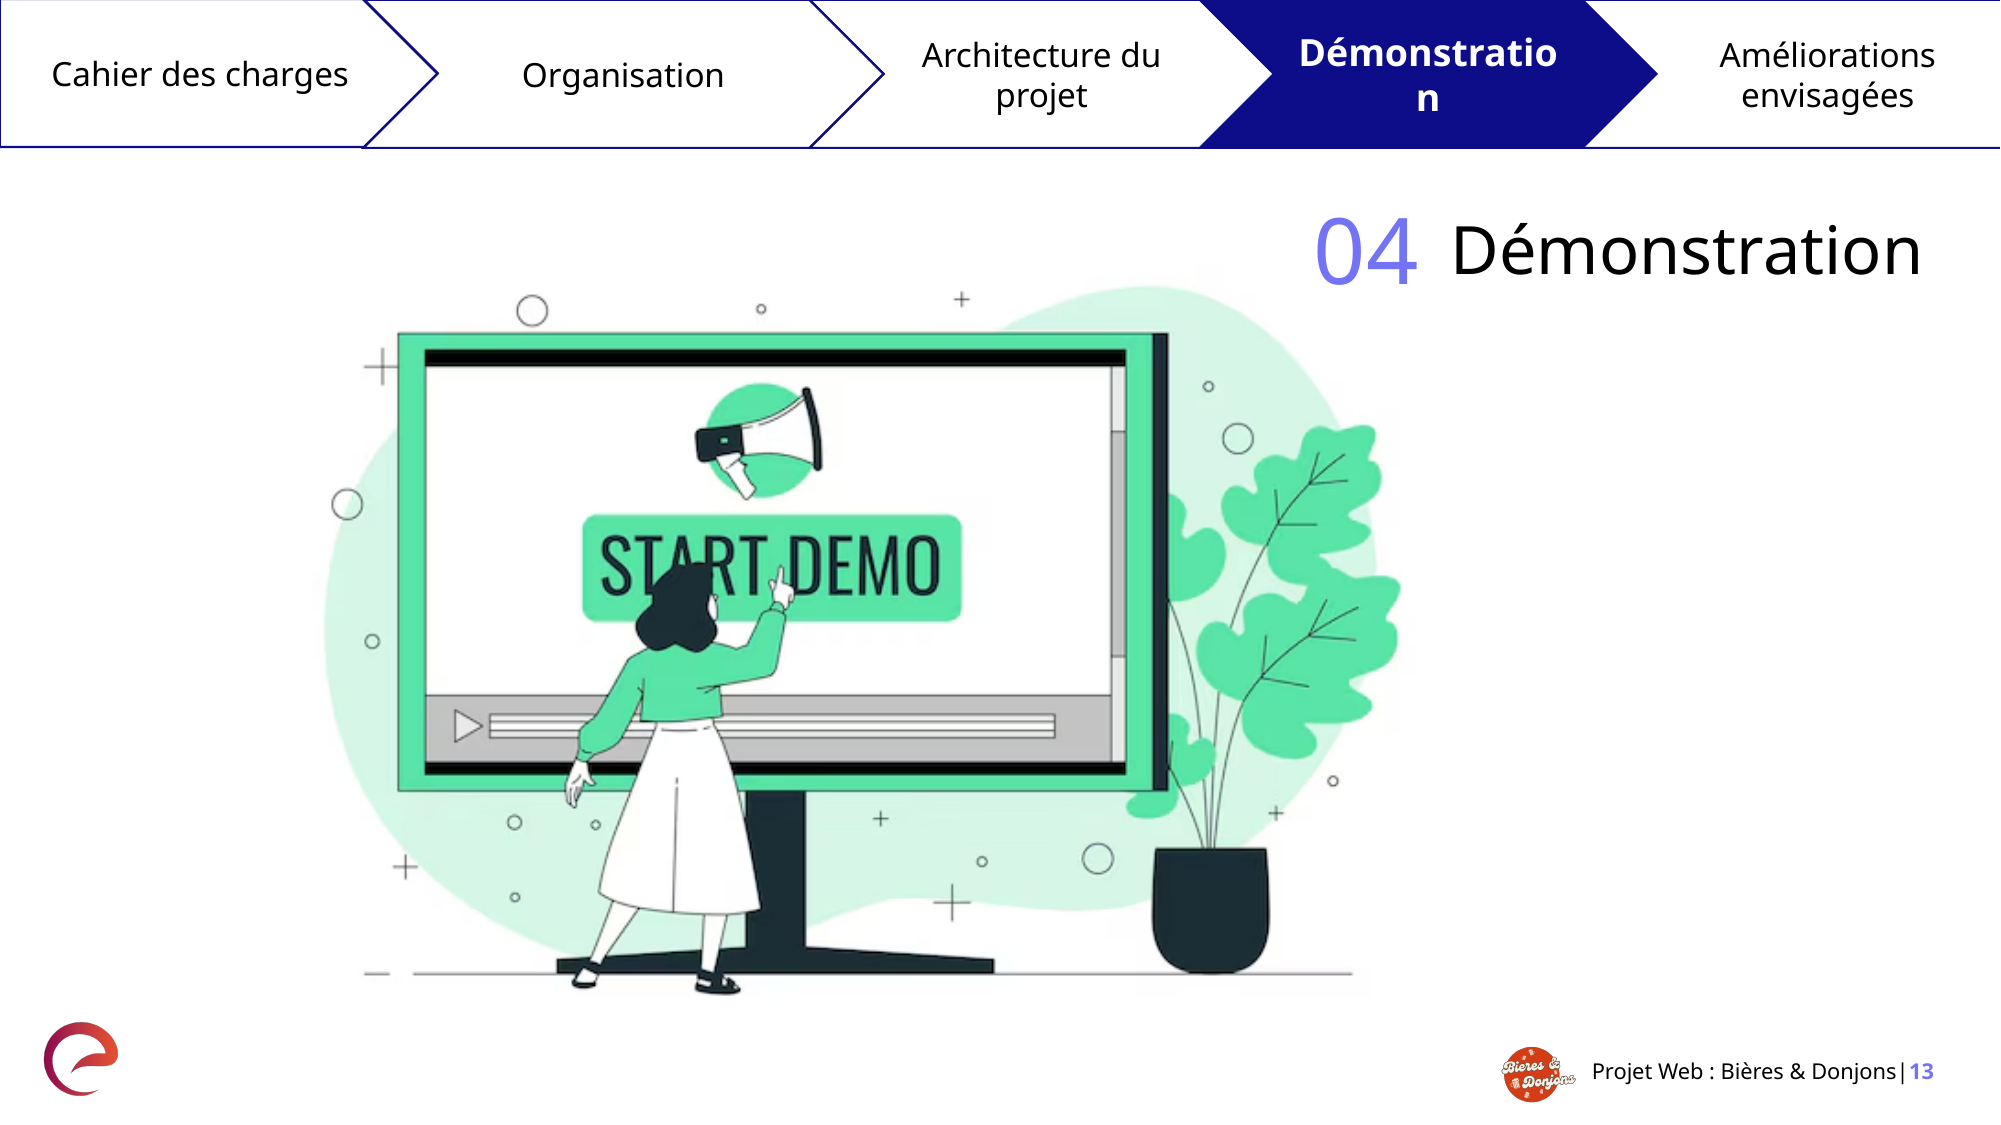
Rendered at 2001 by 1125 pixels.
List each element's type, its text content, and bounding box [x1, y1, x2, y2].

picture [286, 264, 1434, 1029]
picture [1486, 1028, 1579, 1121]
text_box Cahier des charges [0, 0, 440, 149]
text_box Architecture du projet [811, 0, 1276, 149]
text_box Démonstration [1202, 0, 1653, 149]
slide_number Projet Web : Bières & Donjons|13 [1579, 1042, 1950, 1103]
picture [37, 1015, 125, 1103]
text_box Organisation [365, 0, 885, 149]
text_box Améliorations envisagées [1579, 0, 2000, 149]
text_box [1299, 185, 1942, 312]
